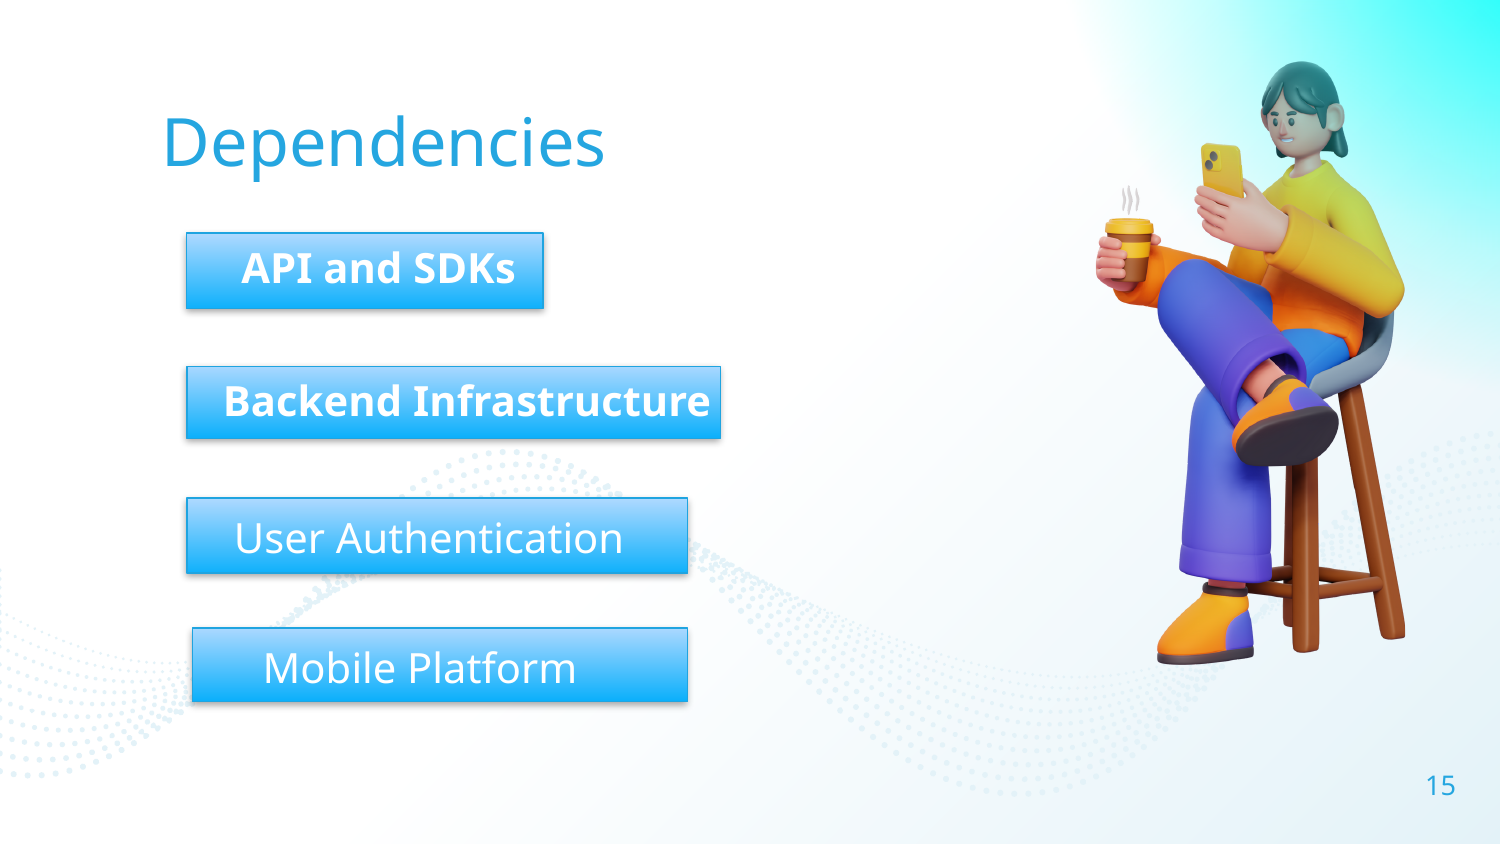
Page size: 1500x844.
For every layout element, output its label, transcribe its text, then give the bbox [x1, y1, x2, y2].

text_box [186, 366, 721, 439]
text_box [1053, 0, 1500, 406]
slide_number 15 [1366, 754, 1457, 819]
text_box [186, 497, 688, 574]
text_box Mobile Platform [262, 627, 1096, 693]
text_box [1095, 426, 1406, 665]
title Dependencies [161, 115, 1053, 181]
text_box User Authentication [233, 497, 1068, 563]
text_box [192, 627, 688, 702]
text_box API and SDKs [241, 227, 1075, 293]
text_box Backend Infrastructure [222, 360, 1412, 426]
text_box [186, 232, 544, 309]
